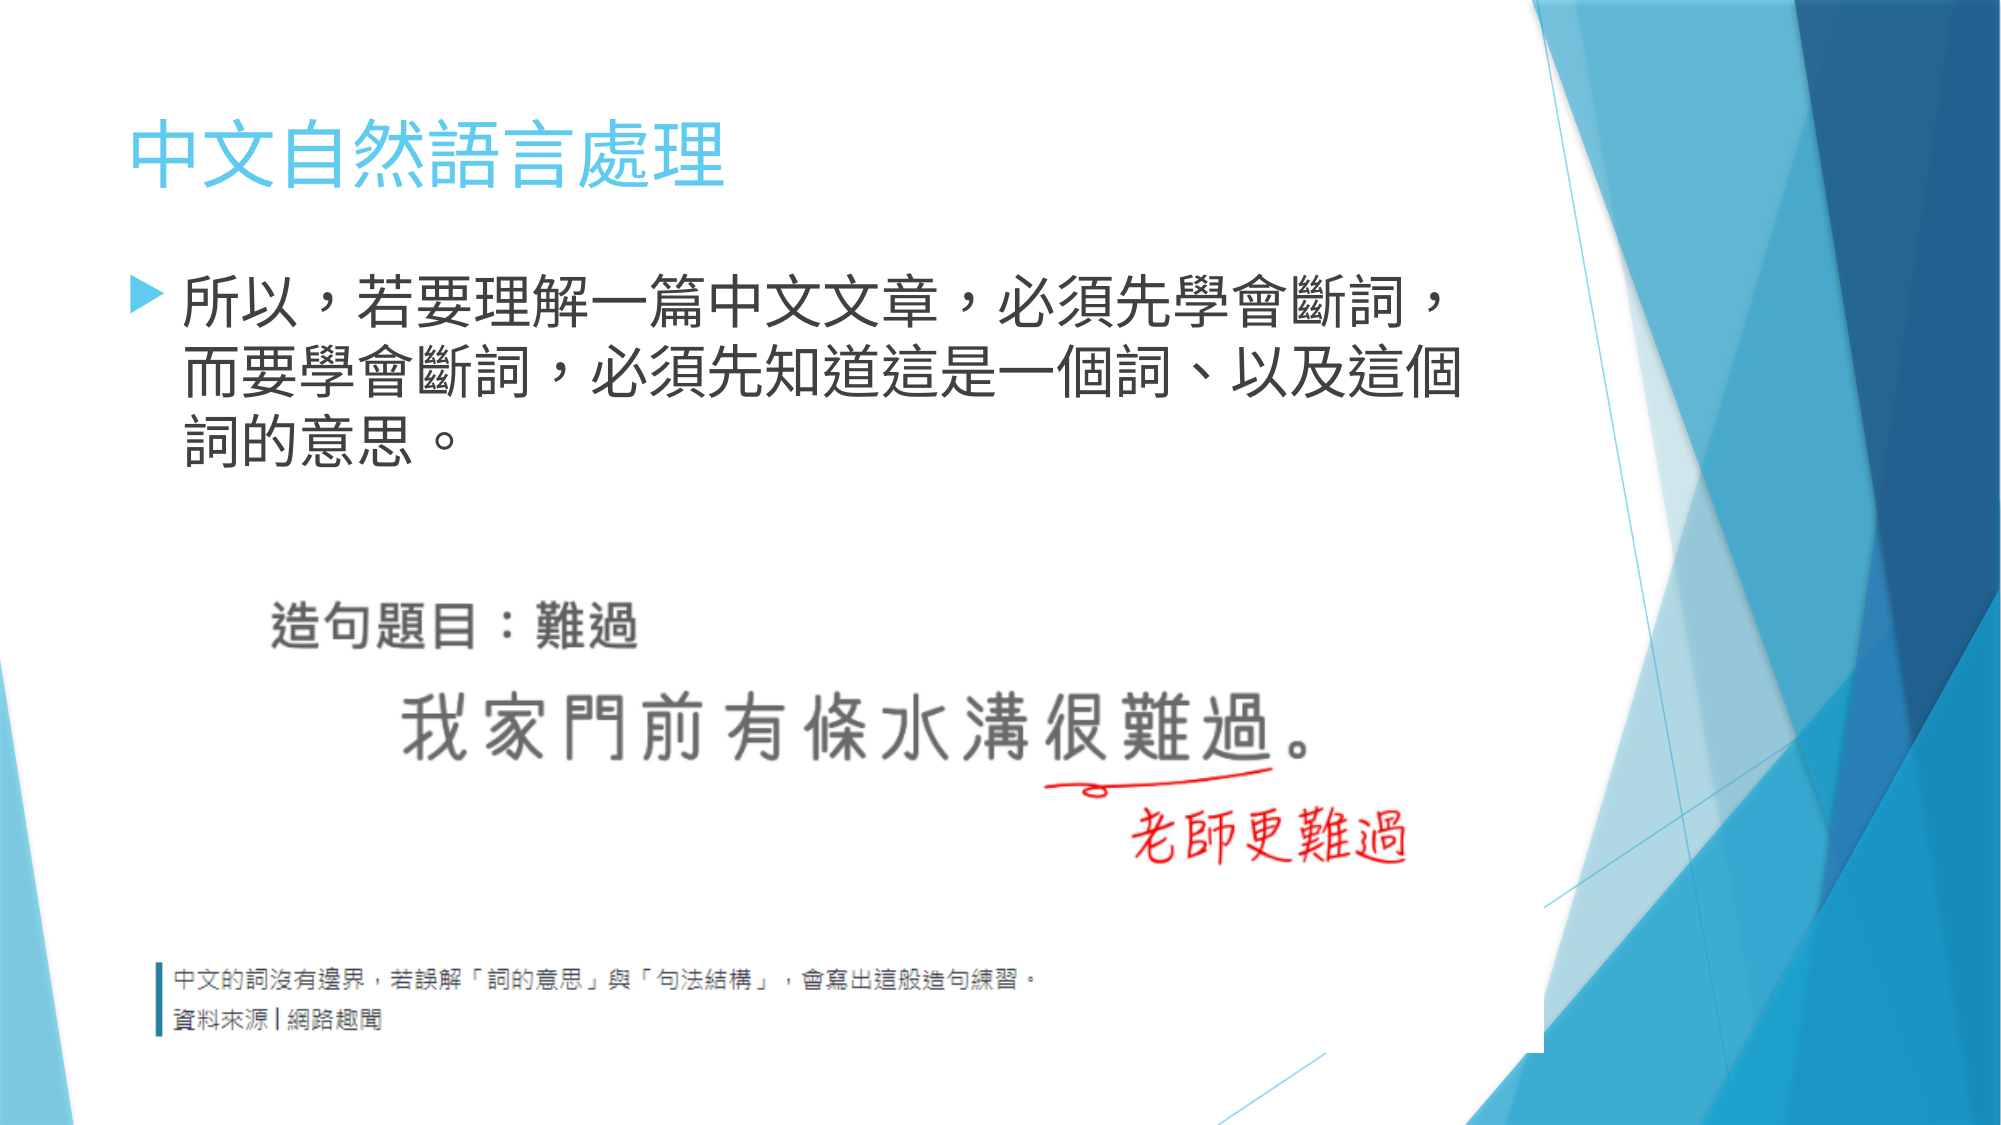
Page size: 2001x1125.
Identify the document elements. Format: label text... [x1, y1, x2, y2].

picture [110, 561, 1545, 1053]
list 所以，若要理解一篇中文文章，必須先學會斷詞，而要學會斷詞，必須先知道這是一個詞、以及這個詞的意思。 [111, 258, 1522, 561]
title 中文自然語言處理 [111, 99, 1522, 258]
